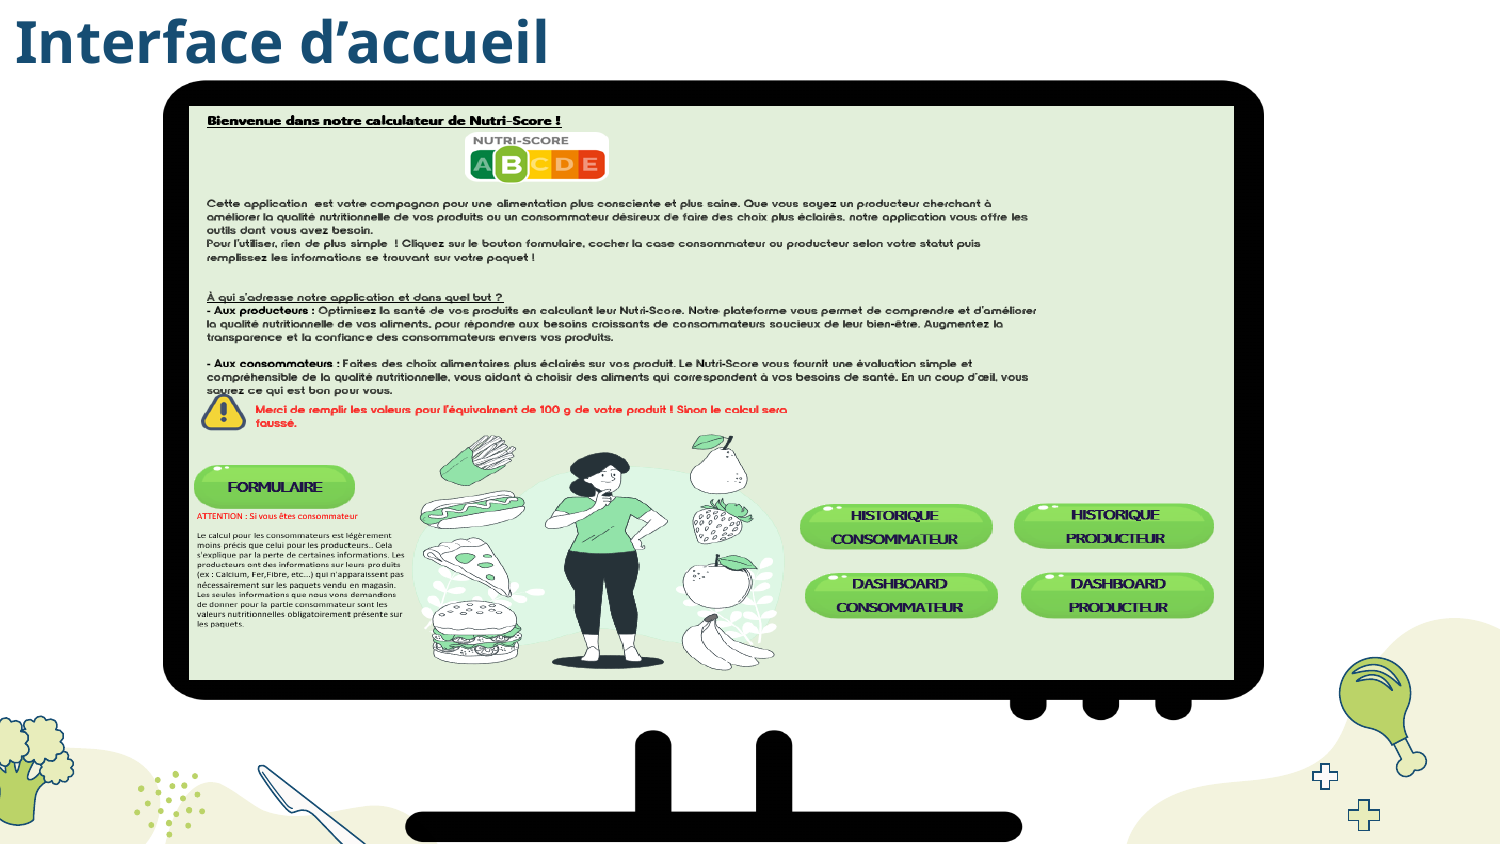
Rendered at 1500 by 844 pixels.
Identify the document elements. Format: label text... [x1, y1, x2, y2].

title Interface d’accueil [0, 0, 161, 84]
picture [163, 0, 1264, 844]
